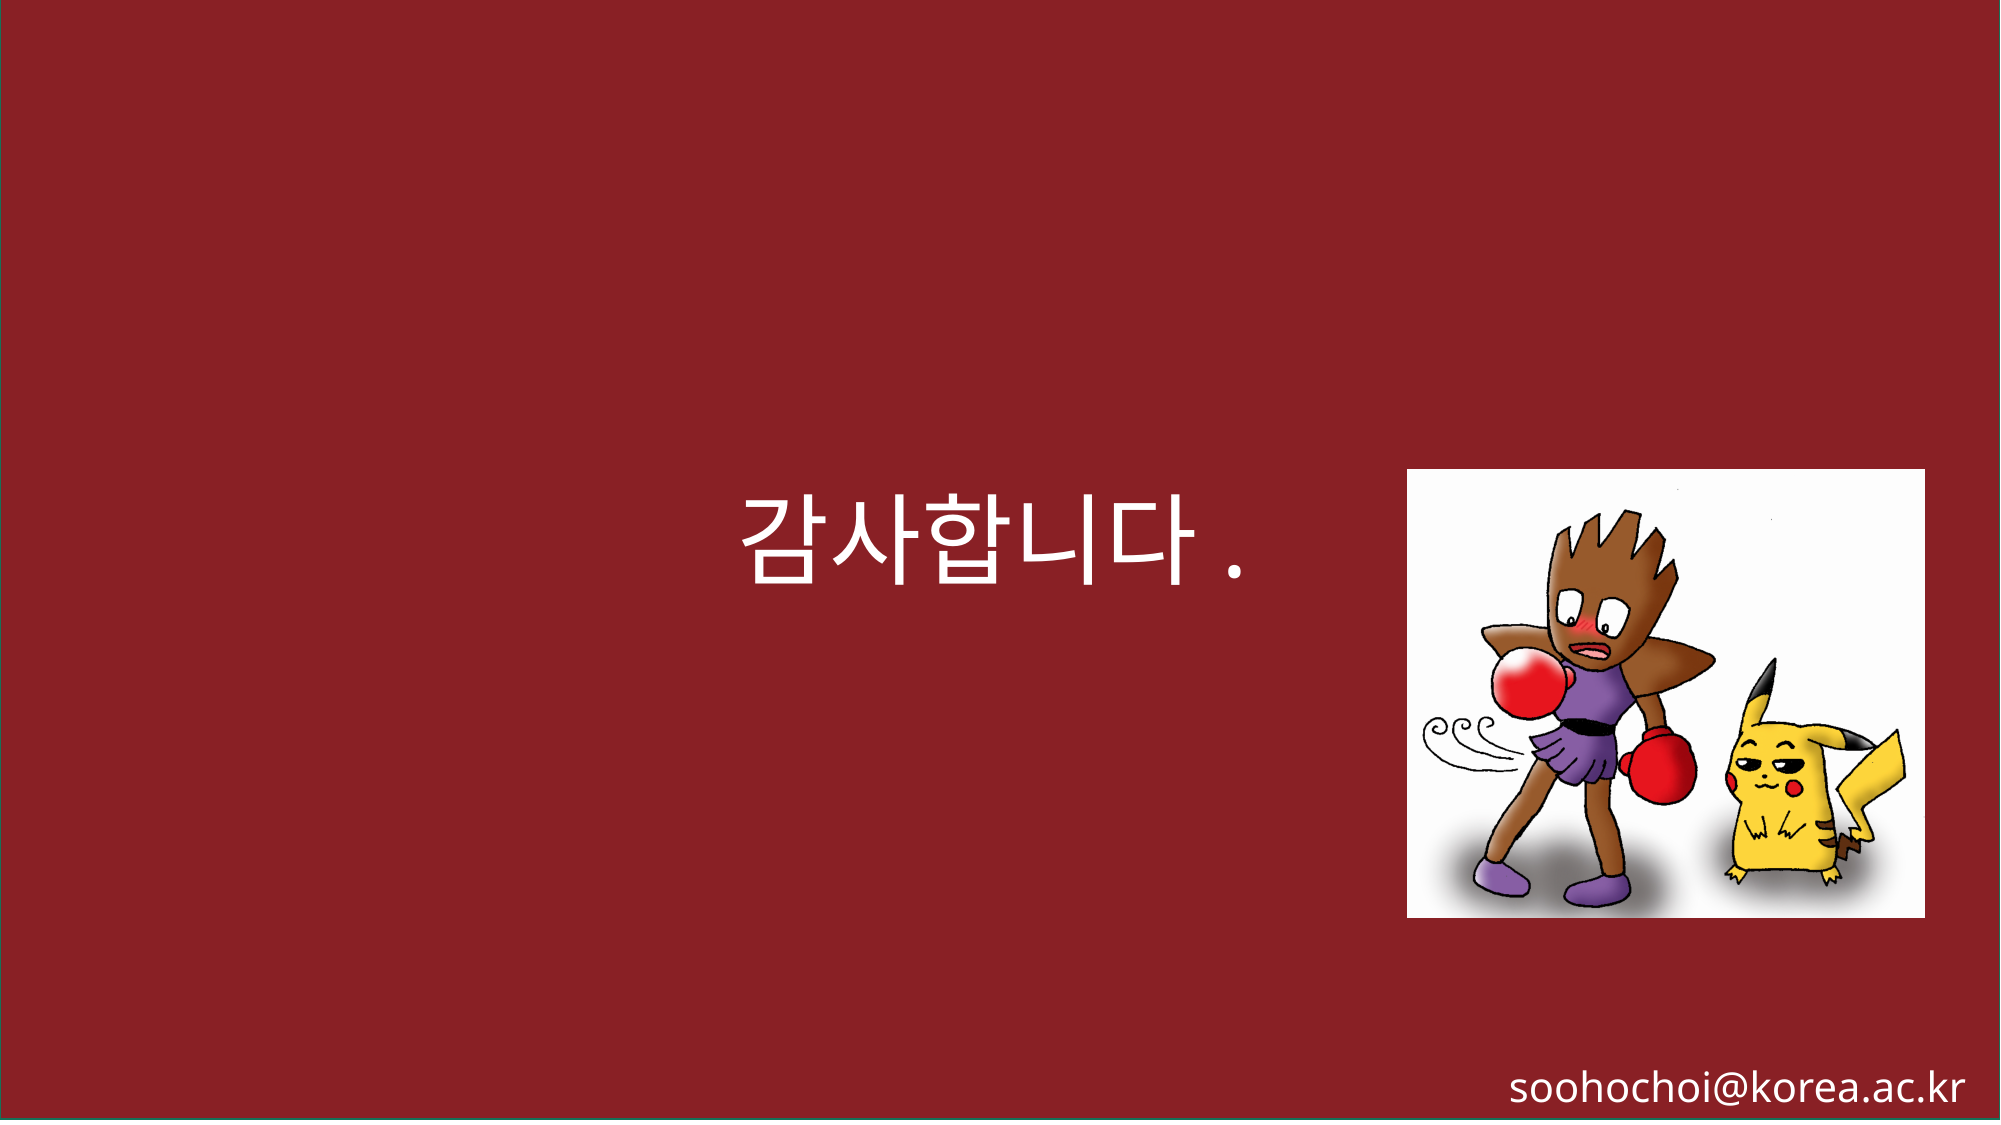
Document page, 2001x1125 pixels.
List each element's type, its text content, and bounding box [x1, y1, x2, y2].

text_box soohochoi@korea.ac.kr [1472, 1053, 2000, 1119]
picture [1407, 469, 1925, 918]
text_box 감사합니다. [722, 469, 1278, 605]
text_box [0, 0, 2000, 1120]
